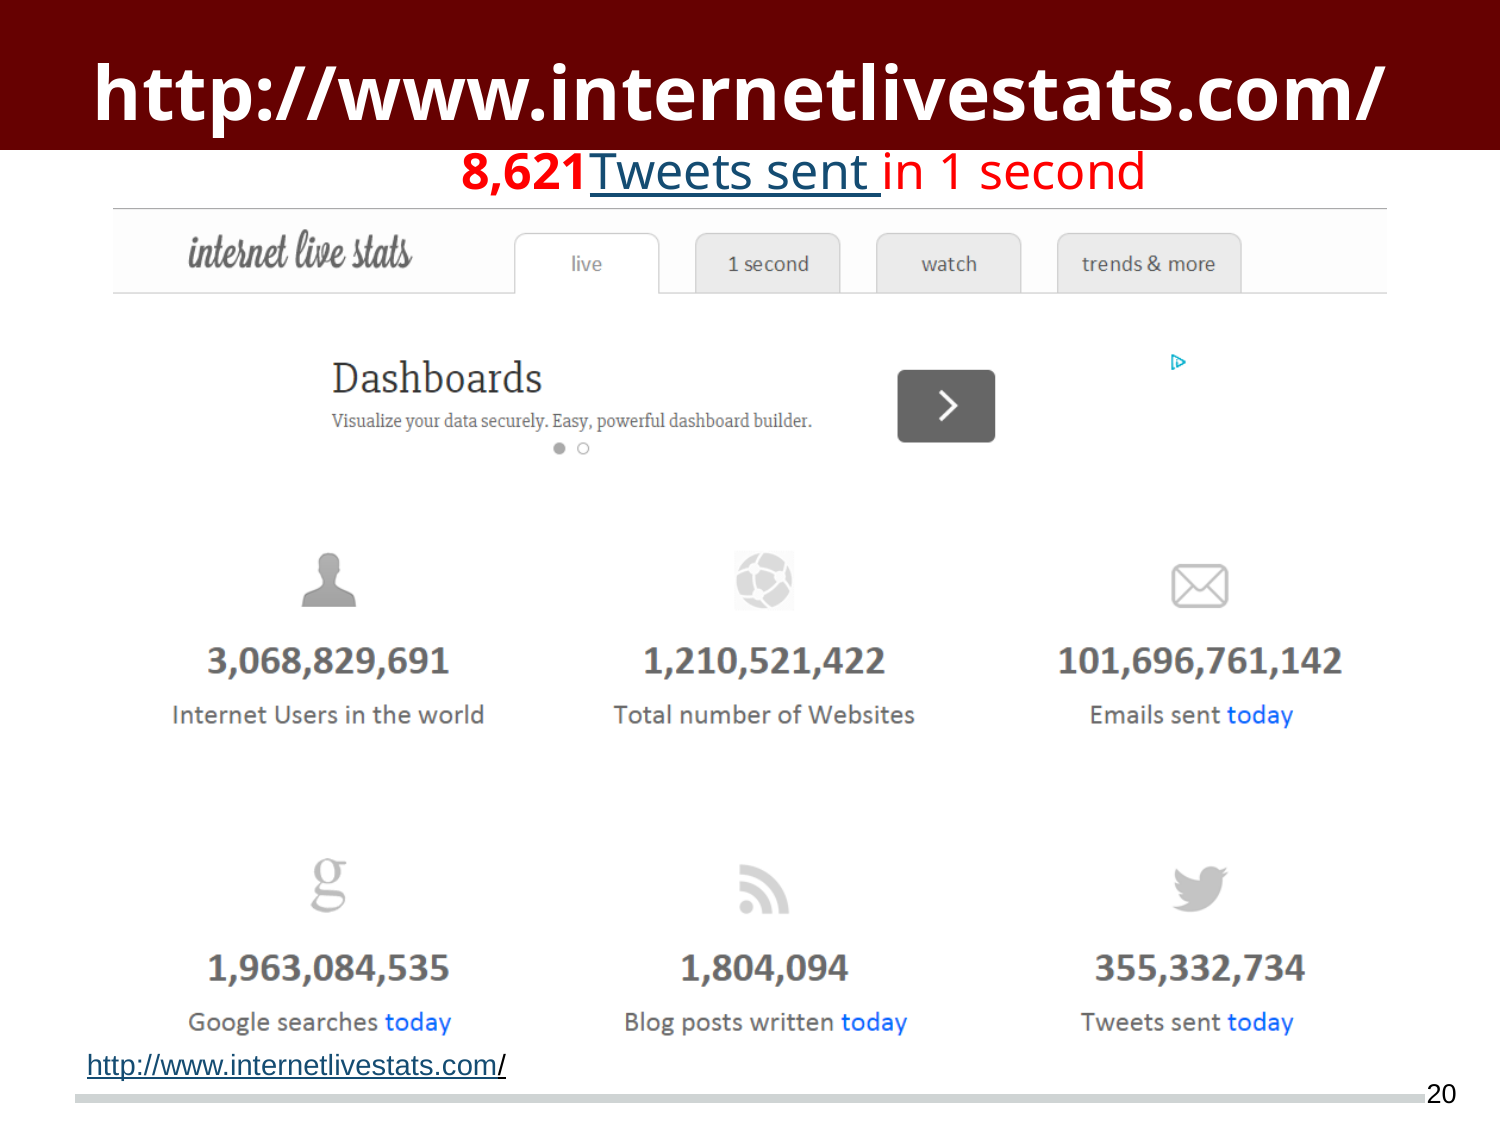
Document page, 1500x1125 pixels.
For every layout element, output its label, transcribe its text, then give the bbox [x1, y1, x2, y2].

text_box 8,621Tweets sent in 1 second [446, 72, 1197, 207]
text_box http://www.internetlivestats.com/ [72, 1039, 538, 1089]
picture [113, 208, 1387, 1063]
slide_number 20 [1134, 1062, 1472, 1123]
title http://www.internetlivestats.com/ [0, 0, 1500, 150]
